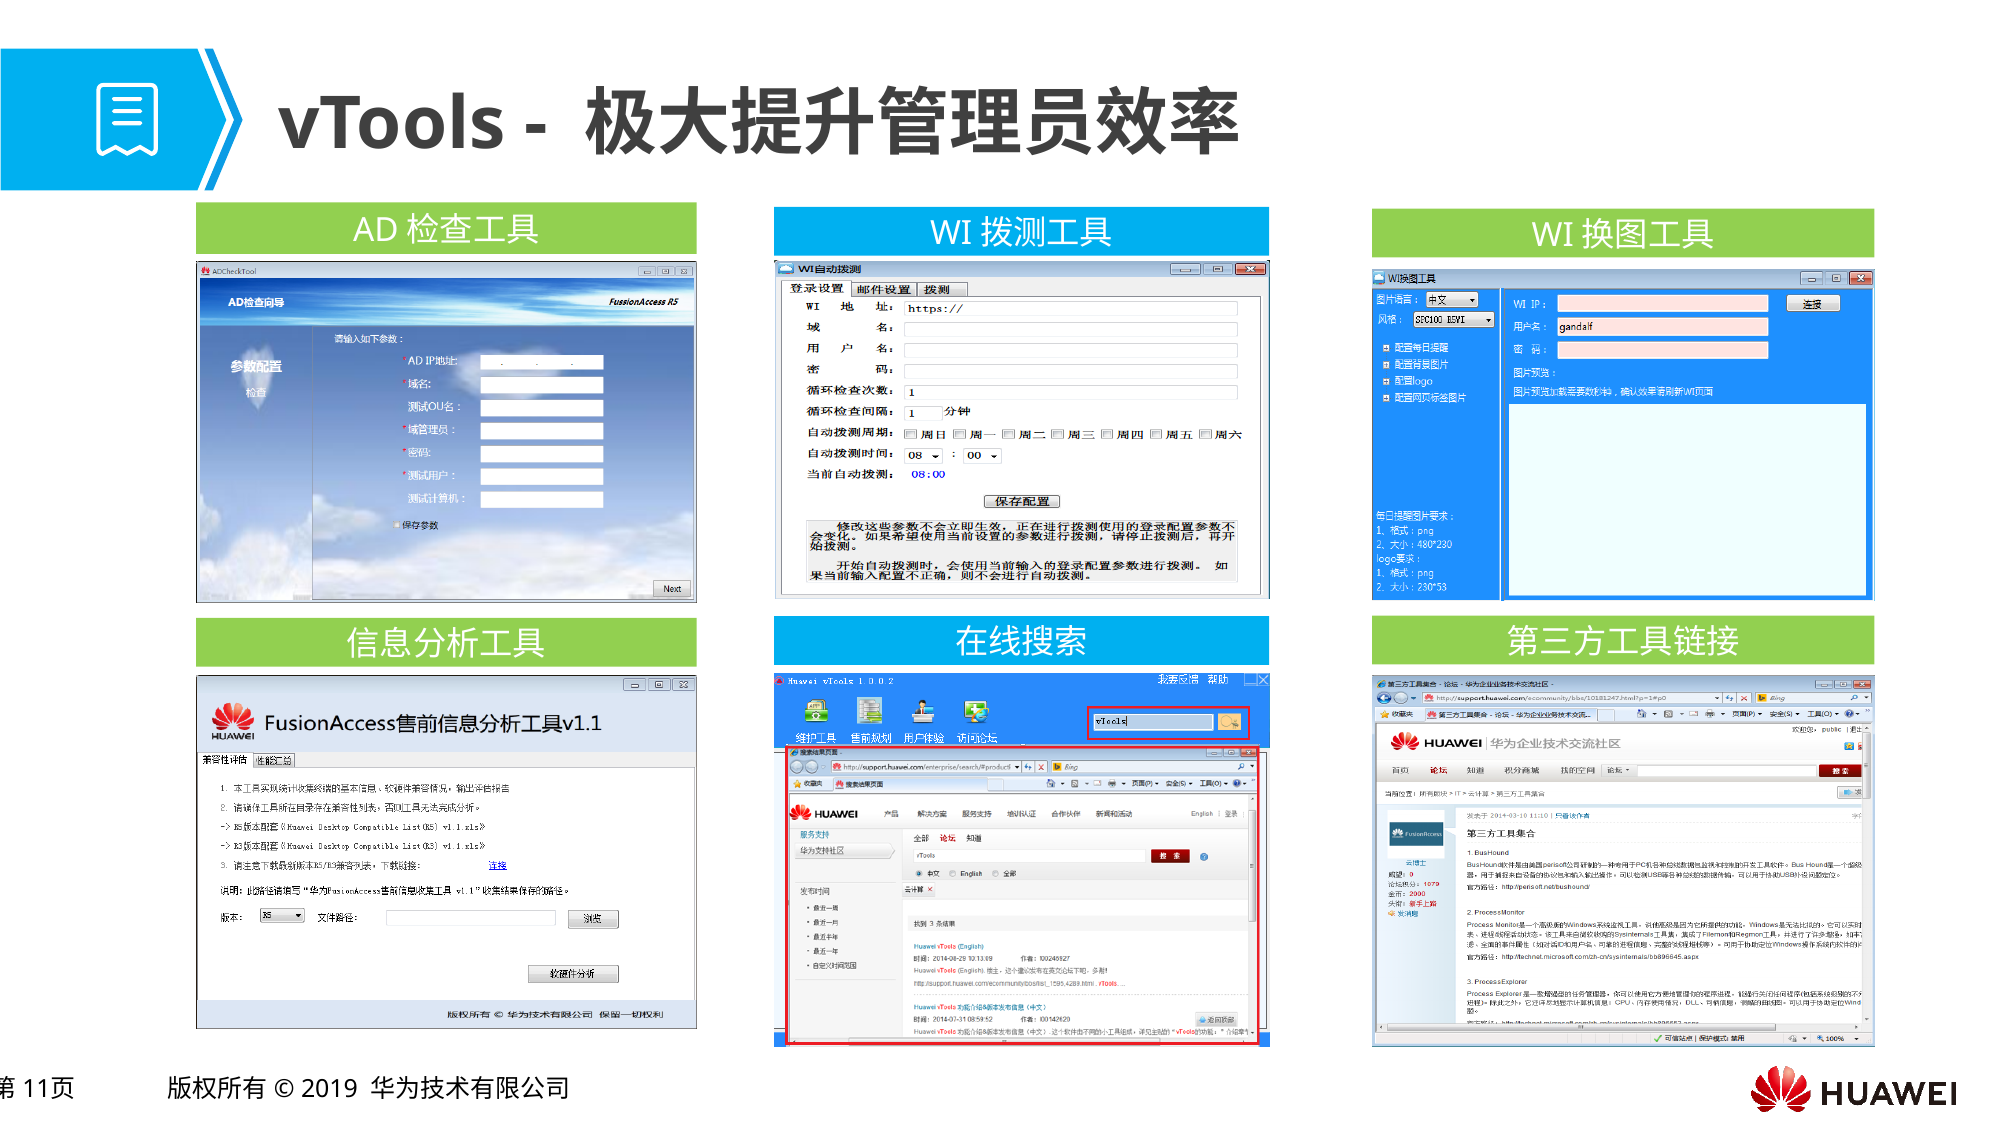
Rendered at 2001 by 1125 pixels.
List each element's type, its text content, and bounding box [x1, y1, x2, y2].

text_box WI拨测工具 [774, 206, 1270, 256]
text_box 信息分析工具 [196, 617, 697, 667]
text_box WI换图工具 [1372, 208, 1875, 258]
picture [773, 259, 1270, 599]
text_box 在线搜索 [774, 616, 1270, 665]
title vTools - 极大提升管理员效率 [261, 67, 1875, 173]
picture [195, 675, 697, 1030]
picture [1371, 675, 1875, 1047]
picture [1371, 269, 1875, 602]
text_box [121, 200, 1839, 279]
text_box 第三方工具链接 [1372, 615, 1875, 665]
text_box AD检查工具 [196, 202, 697, 254]
picture [773, 673, 1270, 1047]
picture [195, 261, 697, 603]
picture [1751, 1066, 1956, 1112]
